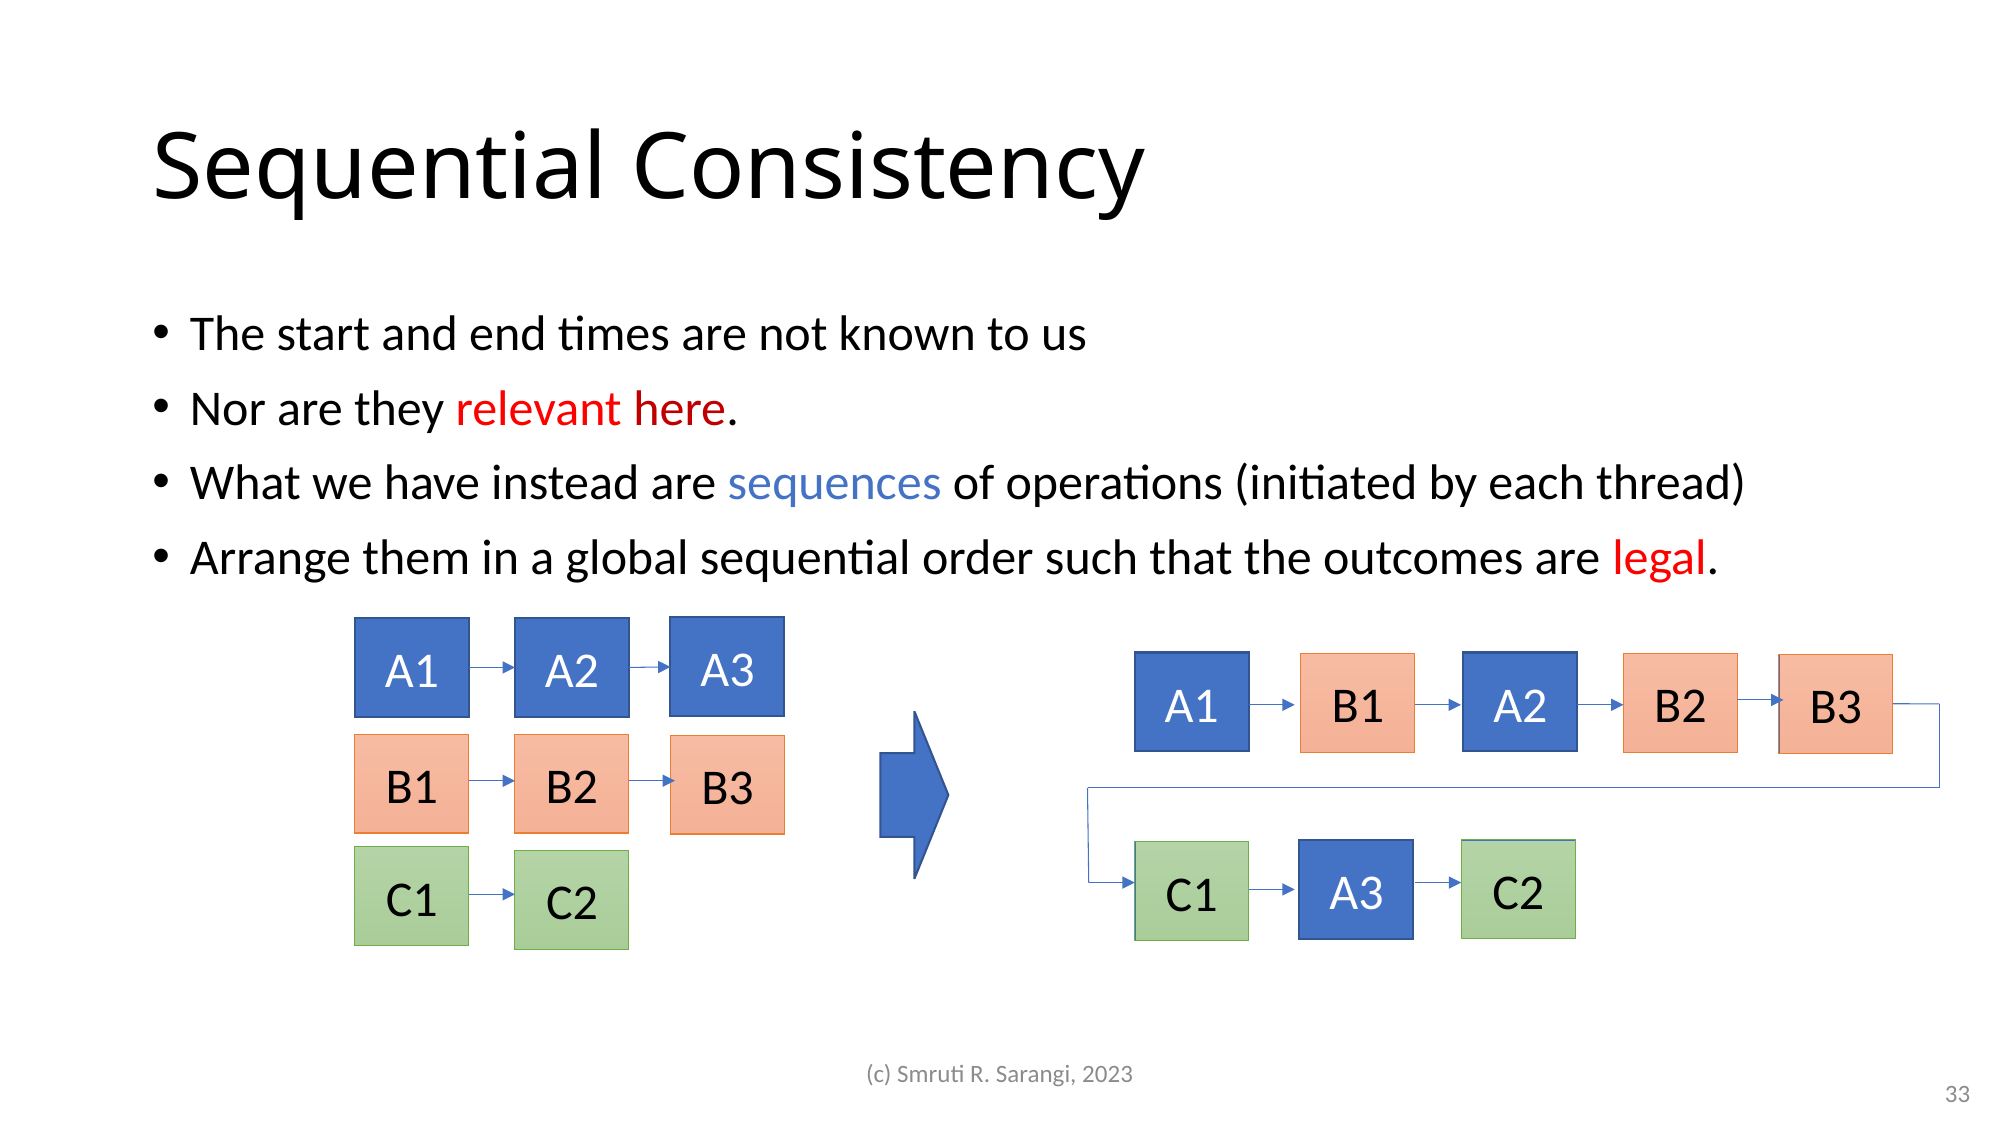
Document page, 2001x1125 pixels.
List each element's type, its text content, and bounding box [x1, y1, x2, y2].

text_box B1 [1300, 653, 1415, 753]
text_box A3 [669, 616, 785, 717]
title Sequential Consistency [137, 59, 1863, 278]
text_box A2 [1462, 651, 1578, 752]
slide_number 33 [1535, 1062, 1986, 1123]
text_box A1 [354, 617, 470, 718]
text_box [879, 710, 950, 880]
text_box C2 [514, 850, 629, 950]
footer (c) Smruti R. Sarangi, 2023 [662, 1042, 1338, 1103]
text_box B3 [1778, 654, 1893, 754]
text_box C2 [1461, 839, 1576, 939]
text_box A2 [514, 617, 630, 718]
text_box A3 [1298, 839, 1414, 940]
text_box B2 [1623, 653, 1738, 753]
text_box B1 [354, 734, 469, 834]
list The start and end times are not known to us Nor are they relevant here. What we have instead are sequences of operations (initiated by each thread) Arrange them in a global sequential order such that the outcomes are legal. [137, 299, 1863, 618]
text_box A1 [1134, 651, 1250, 752]
text_box C1 [1134, 841, 1249, 941]
text_box B2 [514, 734, 629, 834]
text_box B3 [670, 735, 785, 835]
text_box C1 [354, 846, 469, 946]
